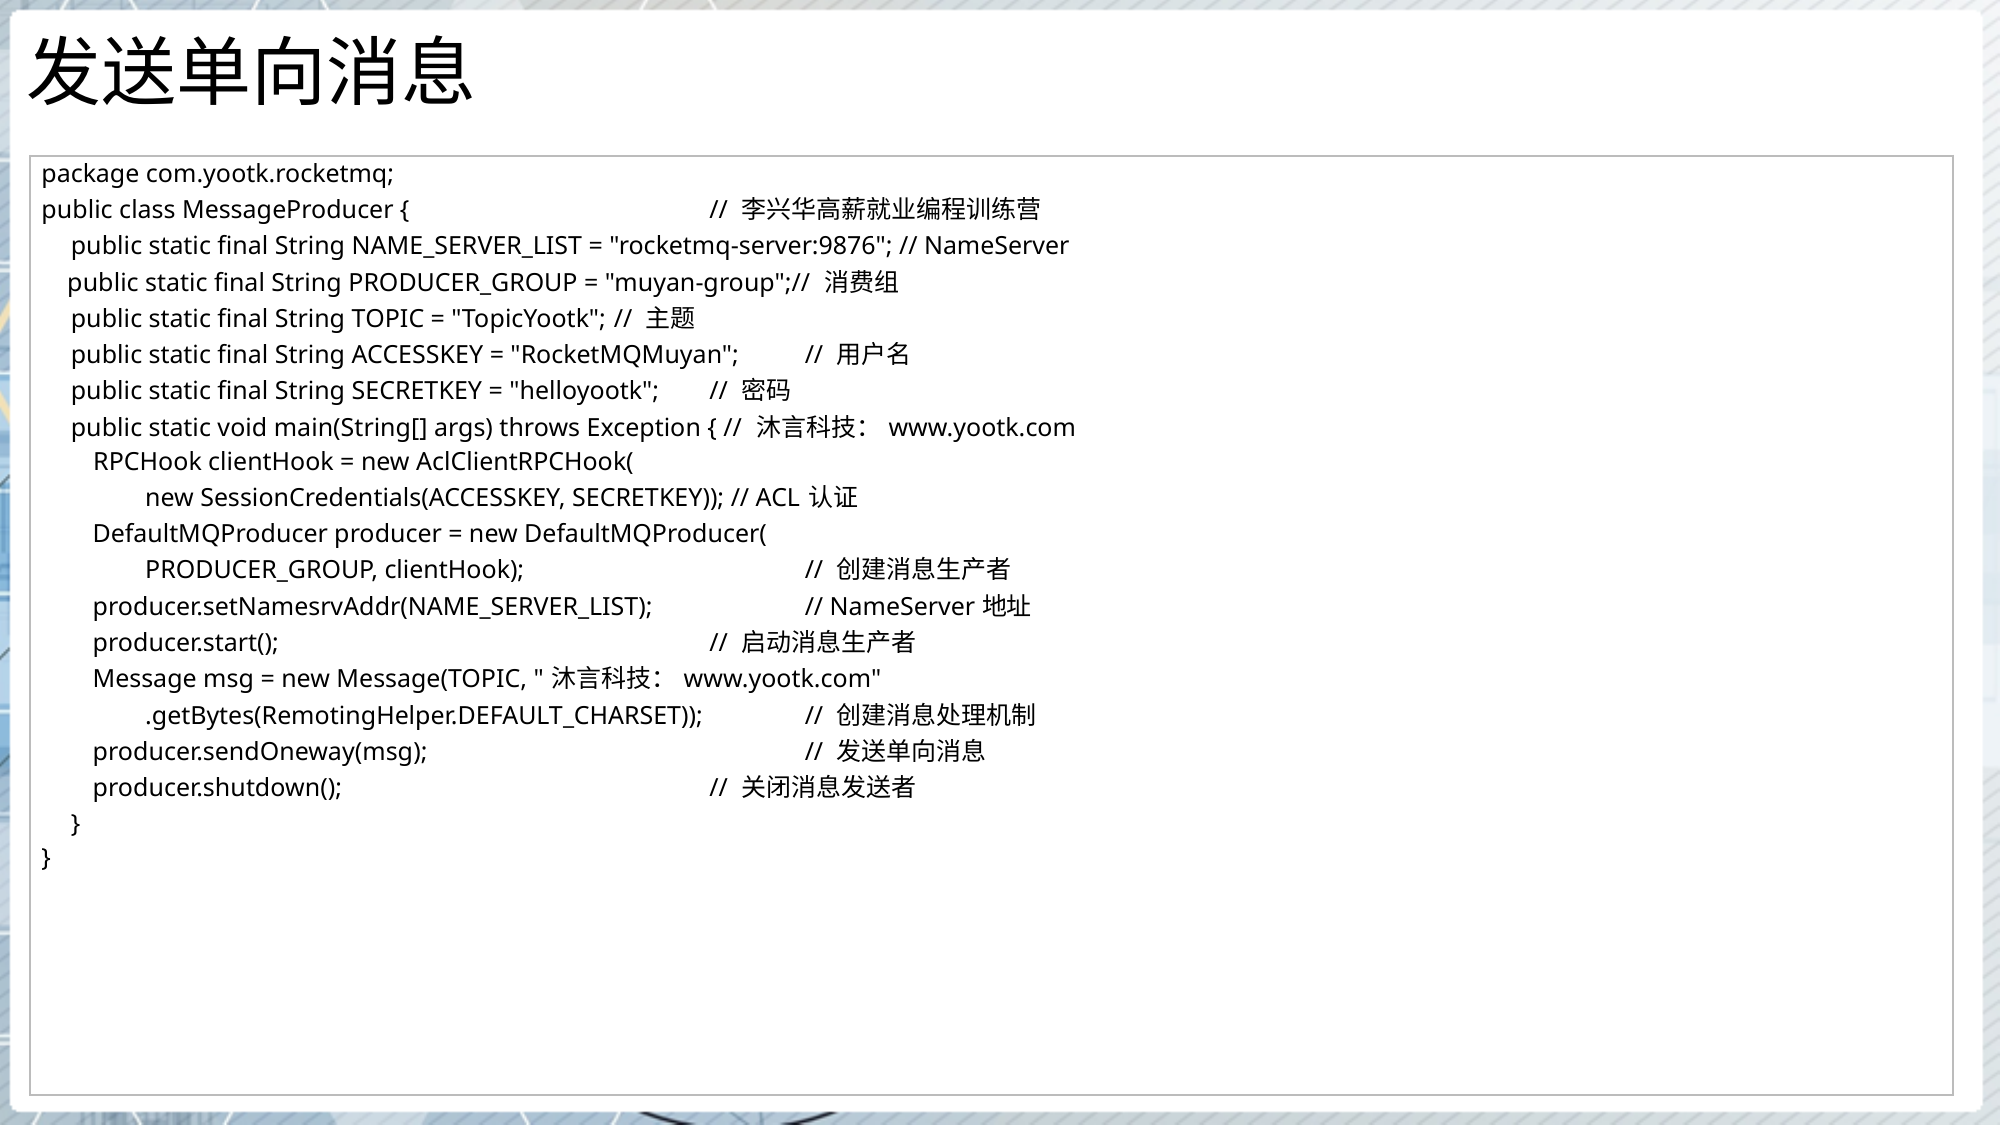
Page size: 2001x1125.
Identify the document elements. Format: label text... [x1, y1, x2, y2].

table_header package com.yootk.rocketmq; public class MessageProducer { // 李兴华高薪就业编程训练营 public static final String NAME_SERVER_LIST = "rocketmq-server:9876"; // NameServer public static final String PRODUCER_GROUP = "muyan-group";// 消费组 public static final String TOPIC = "TopicYootk"; // 主题 public static final String ACCESSKEY = "RocketMQMuyan"; // 用户名 public static final String SECRETKEY = "helloyootk"; // 密码 public static void main(String[] args) throws Exception { // 沐言科技：www.yootk.com RPCHook clientHook = new AclClientRPCHook( new SessionCredentials(ACCESSKEY, SECRETKEY)); // ACL认证 DefaultMQProducer producer = new DefaultMQProducer( PRODUCER_GROUP, clientHook); // 创建消息生产者 producer.setNamesrvAddr(NAME_SERVER_LIST); // NameServer地址 producer.start(); // 启动消息生产者 Message msg = new Message(TOPIC, "沐言科技：www.yootk.com" .getBytes(RemotingHelper.DEFAULT_CHARSET)); // 创建消息处理机制 producer.sendOneway(msg); // 发送单向消息 producer.shutdown(); // 关闭消息发送者 } } [31, 157, 1952, 1094]
picture [0, 0, 2000, 1125]
title 发送单向消息 [11, 11, 1983, 140]
